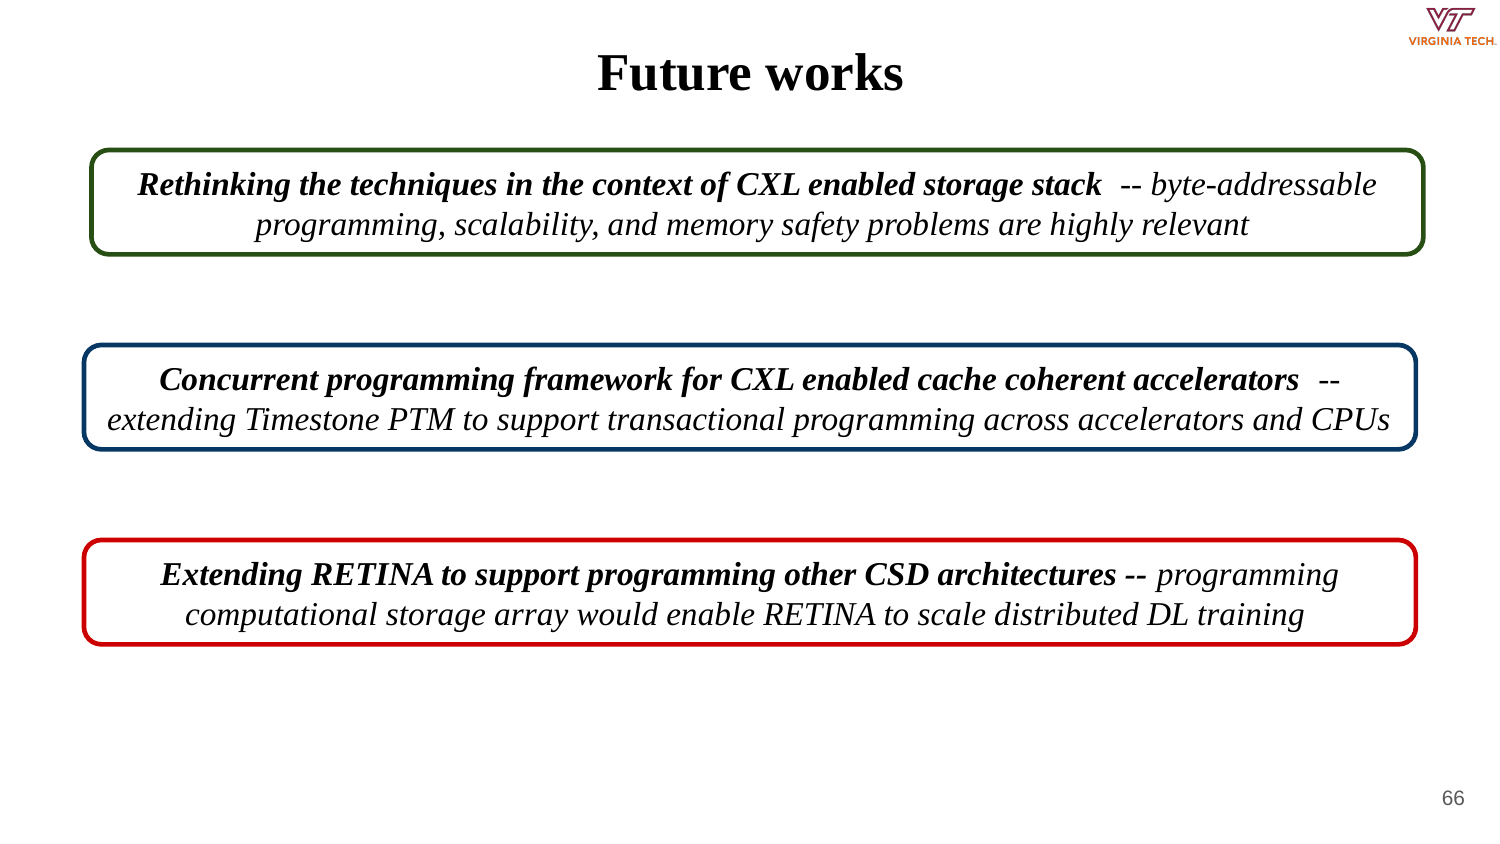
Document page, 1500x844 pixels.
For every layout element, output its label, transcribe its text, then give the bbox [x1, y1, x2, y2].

text_box Concurrent programming framework for CXL enabled cache coherent accelerators -- extending Timestone PTM to support transactional programming across accelerators and CPUs [83, 344, 1416, 450]
text_box Rethinking the techniques in the context of CXL enabled storage stack -- byte-addressable programming, scalability, and memory safety problems are highly relevant [91, 149, 1424, 255]
text_box Extending RETINA to support programming other CSD architectures -- programming computational storage array would enable RETINA to scale distributed DL training [83, 539, 1416, 645]
picture [1400, 0, 1500, 54]
title Future works [45, 22, 1470, 117]
slide_number ‹#› [1389, 764, 1480, 830]
